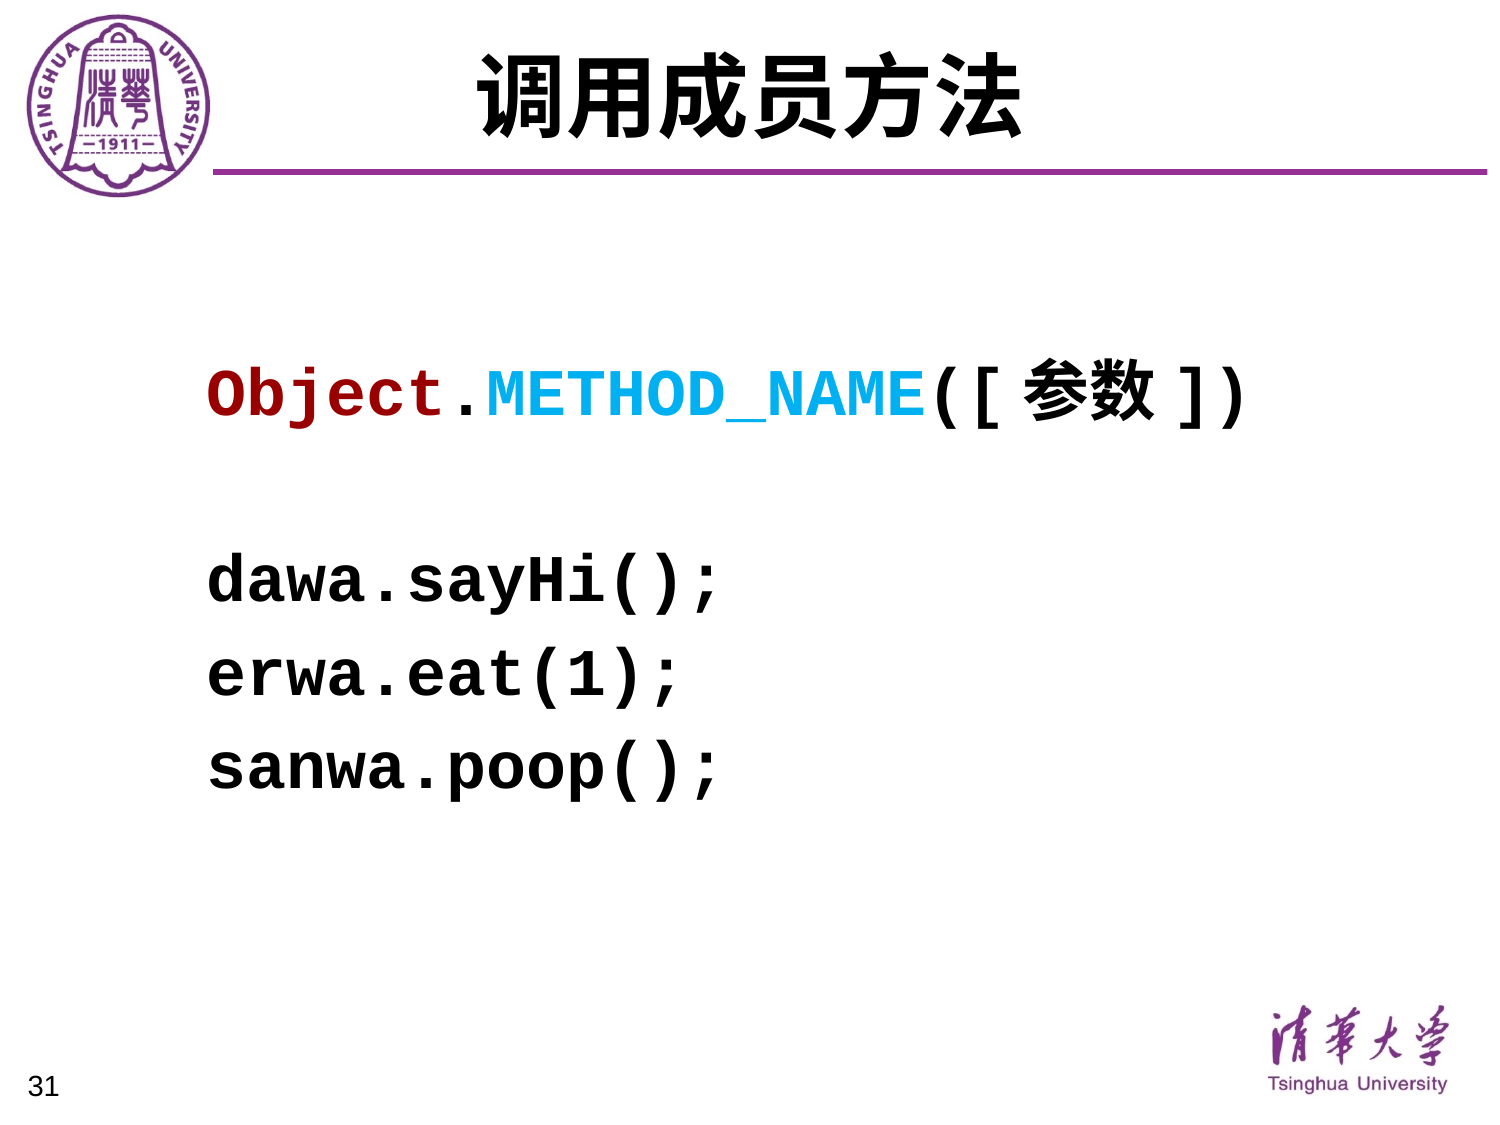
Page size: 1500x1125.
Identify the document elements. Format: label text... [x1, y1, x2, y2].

picture [24, 151, 213, 200]
footer 31 [12, 1059, 176, 1125]
text_box Object.METHOD_NAME([参数]) dawa.sayHi(); erwa.eat(1); sanwa.poop(); [192, 341, 1267, 810]
picture [1262, 999, 1454, 1101]
picture [24, 12, 213, 37]
title 调用成员方法 [24, 37, 1476, 151]
